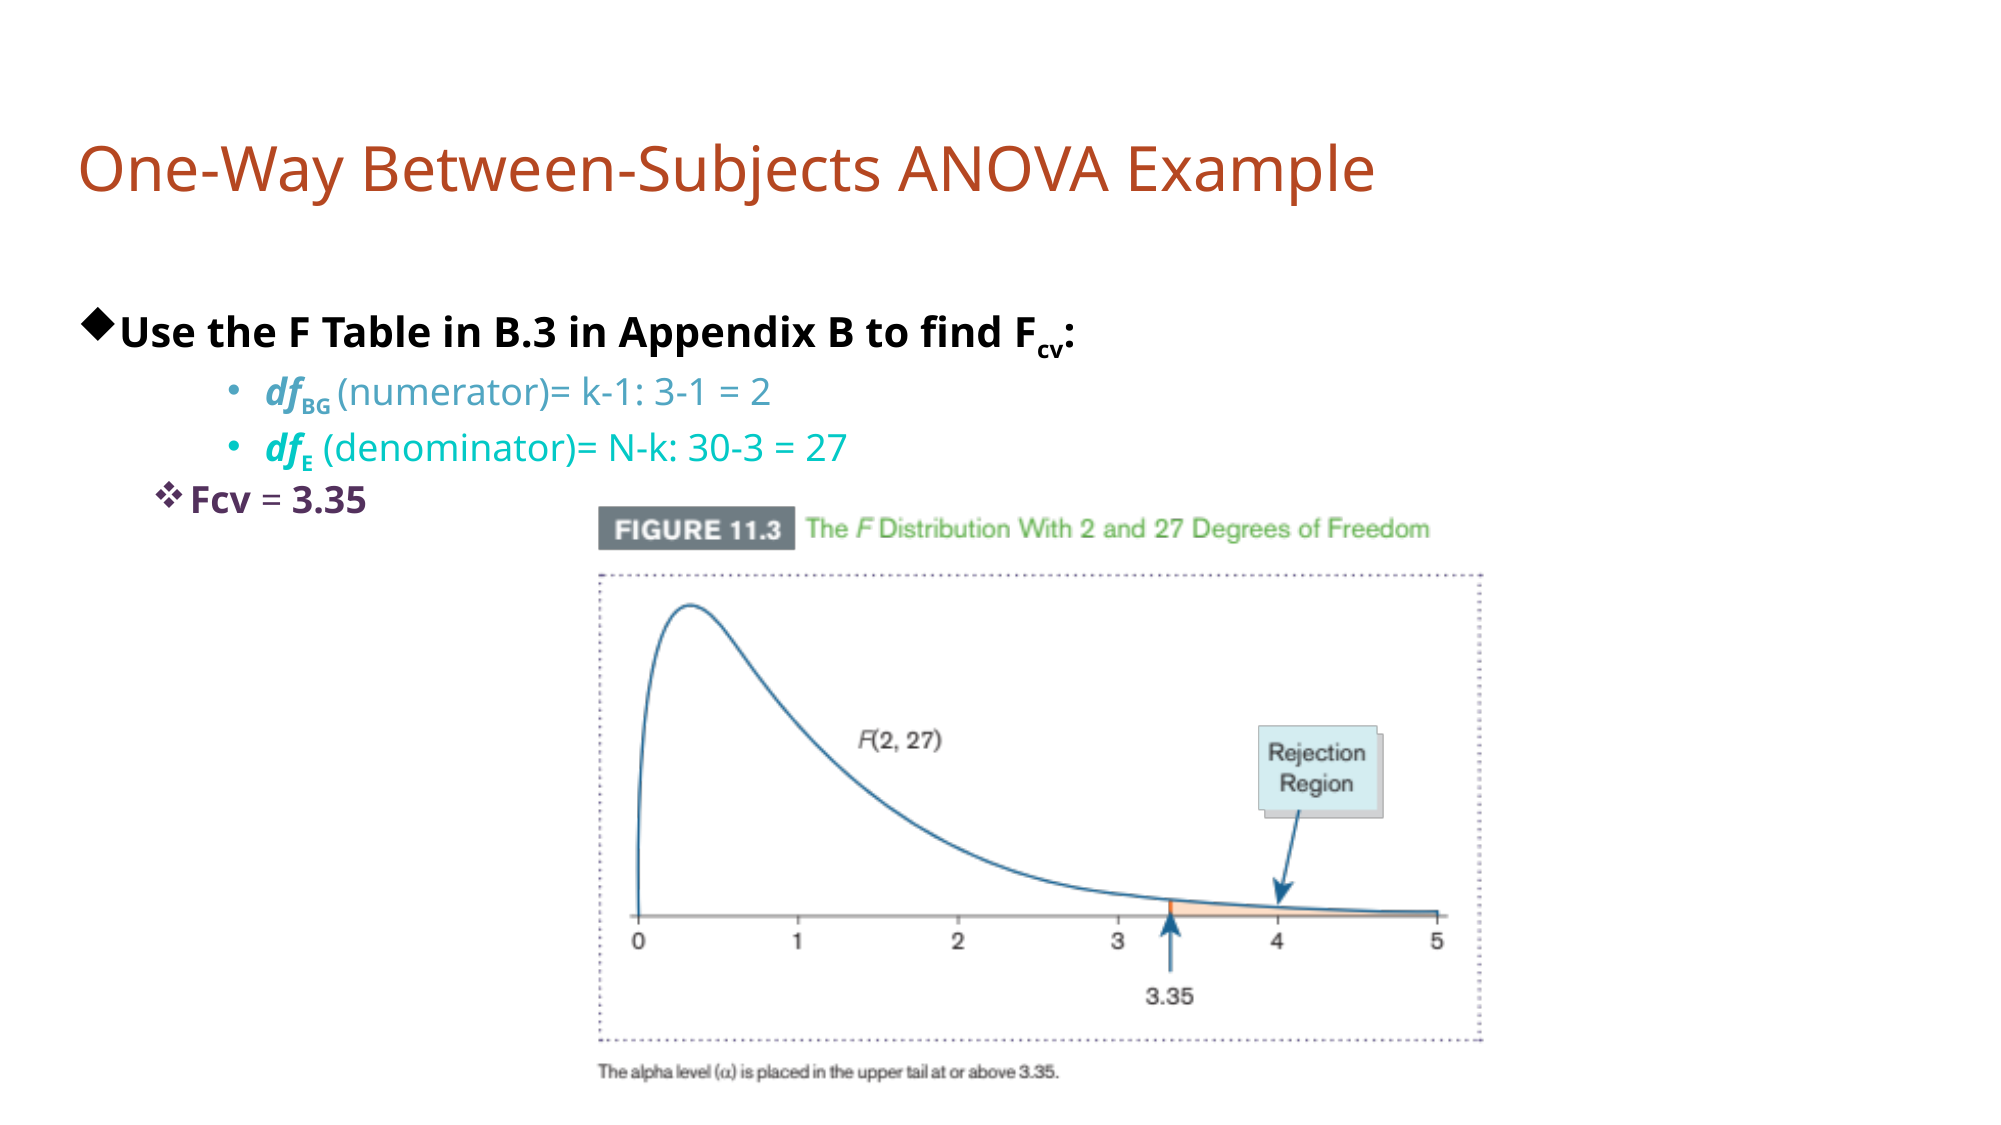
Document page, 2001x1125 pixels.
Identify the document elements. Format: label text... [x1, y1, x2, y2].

list Use the F Table in B.3 in Appendix B to find Fcv: dfBG (numerator)= k-1: 3-1 = 2 dfE (denominator)= N-k: 30-3 = 27 Fcv = 3.35 [62, 299, 1938, 1014]
title One-Way Between-Subjects ANOVA Example [62, 62, 1938, 280]
picture [587, 499, 1488, 1091]
